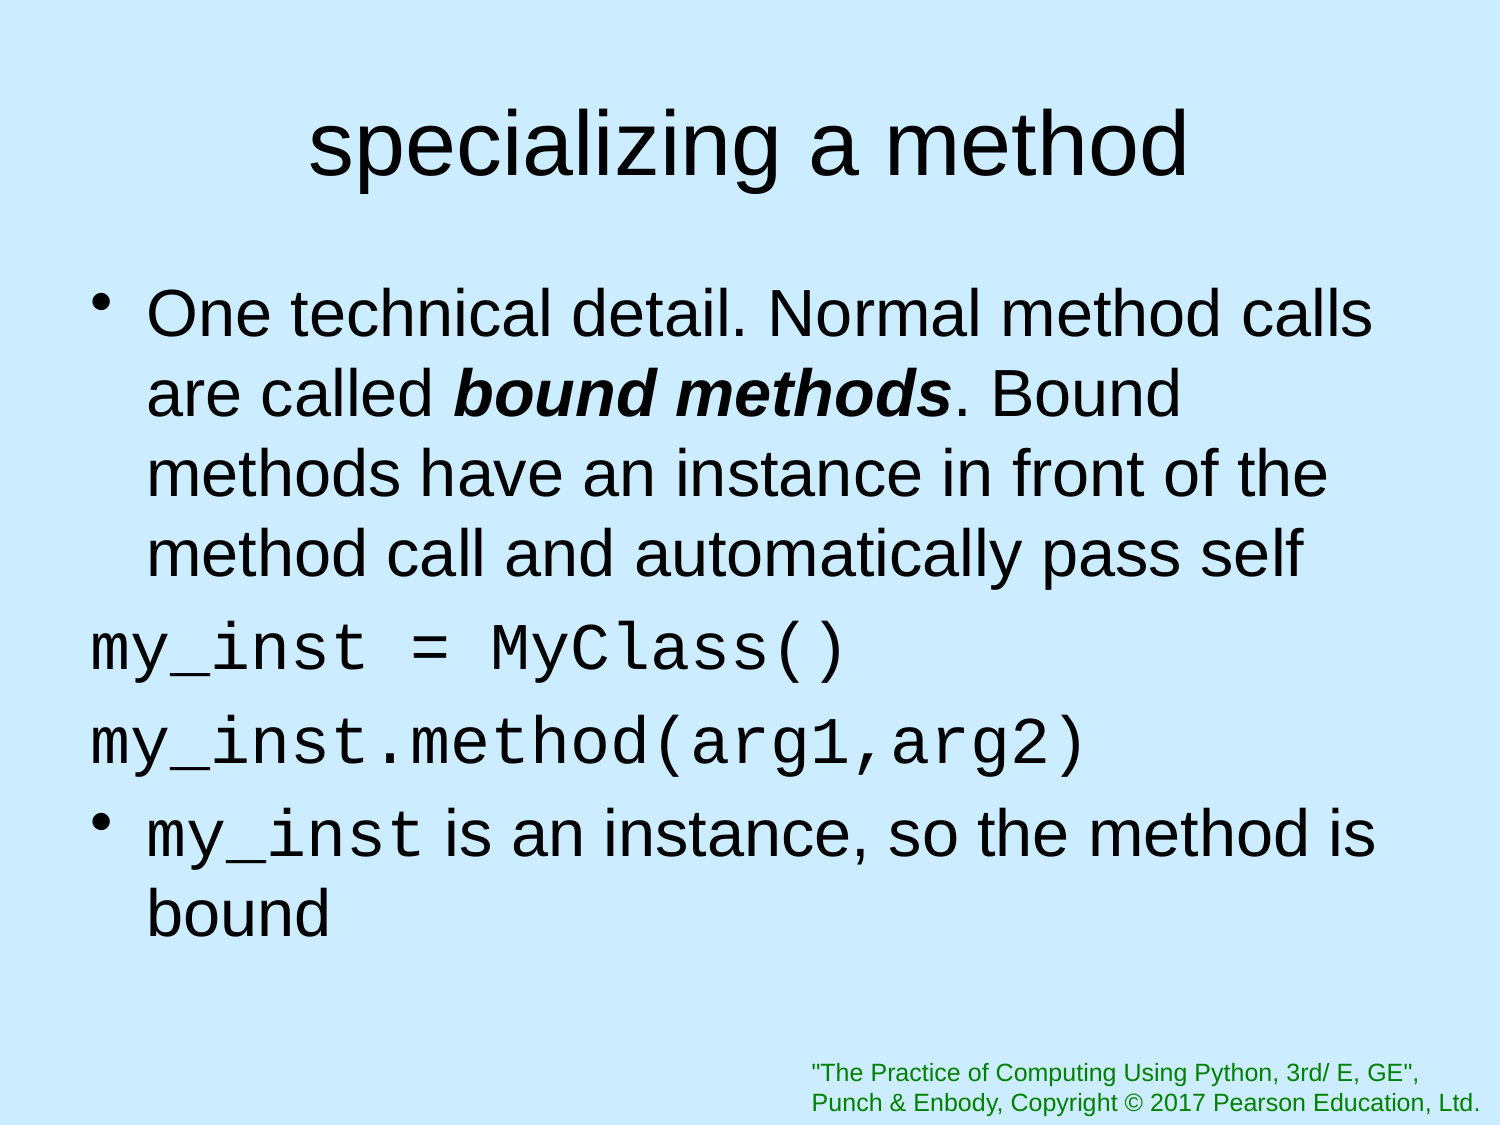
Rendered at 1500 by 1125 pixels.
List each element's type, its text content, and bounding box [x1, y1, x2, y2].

list One technical detail. Normal method calls are called bound methods. Bound methods have an instance in front of the method call and automatically pass self my_inst = MyClass() my_inst.method(arg1,arg2) my_inst is an instance, so the method is bound [75, 262, 1425, 1005]
title specializing a method [75, 45, 1425, 233]
